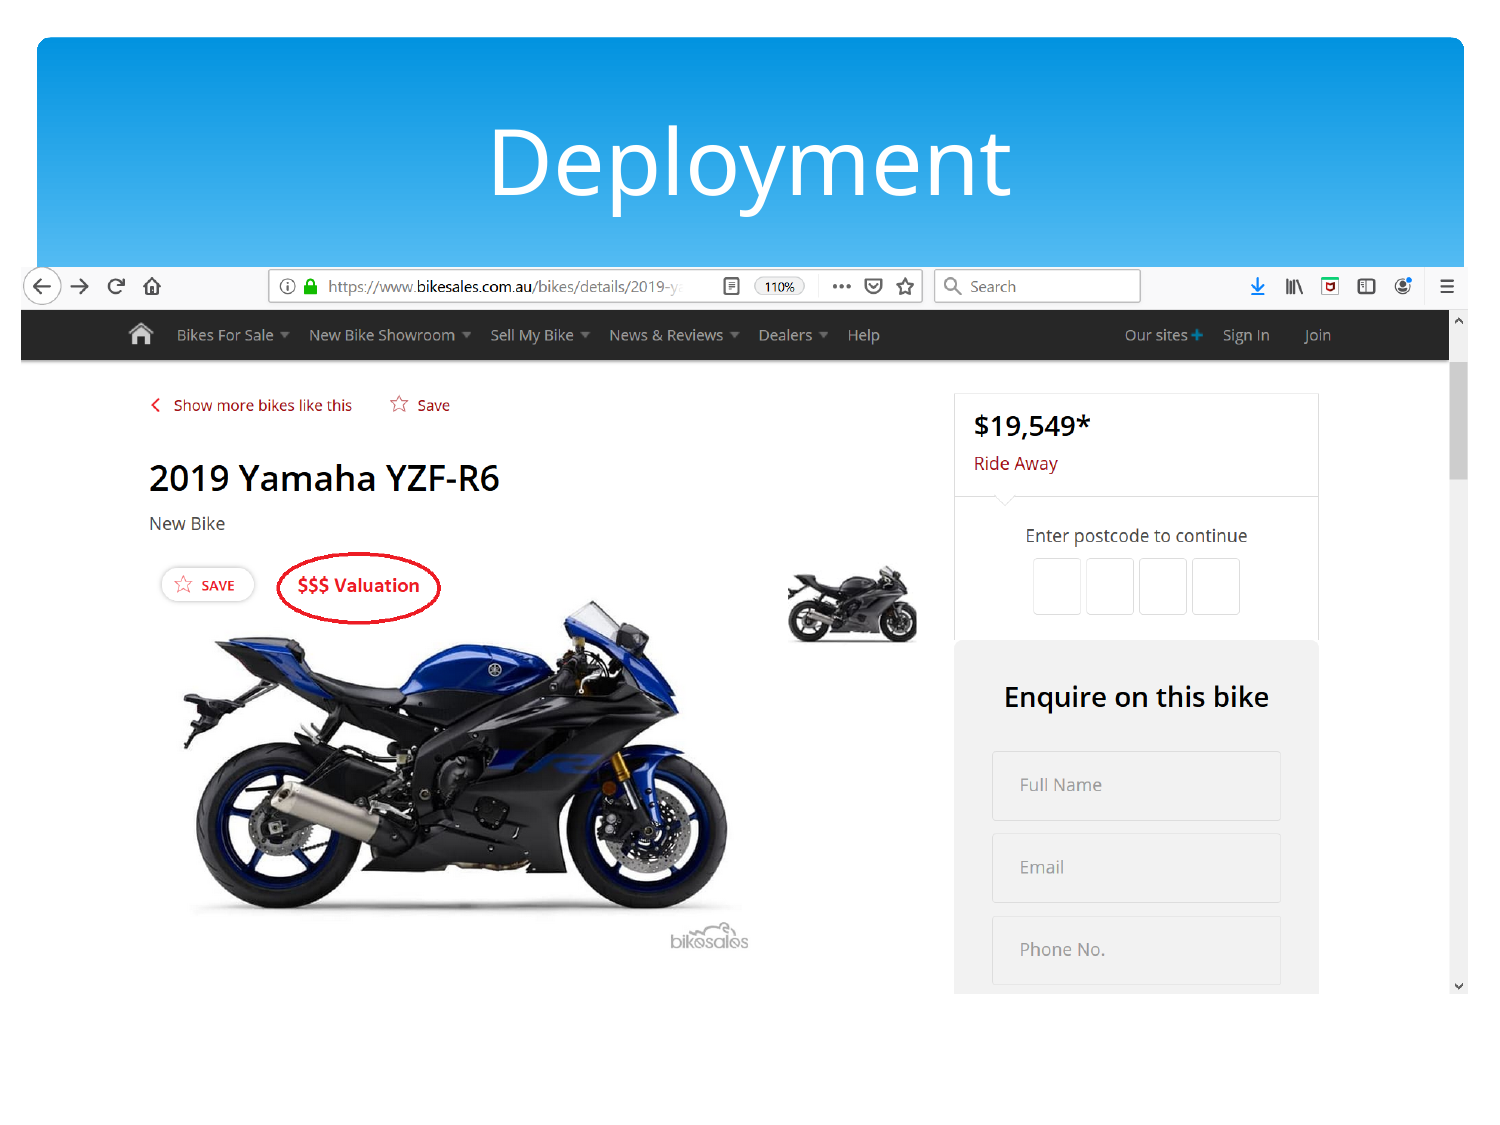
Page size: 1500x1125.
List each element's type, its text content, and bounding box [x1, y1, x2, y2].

title Deployment [75, 55, 1425, 261]
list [20, 266, 1471, 994]
